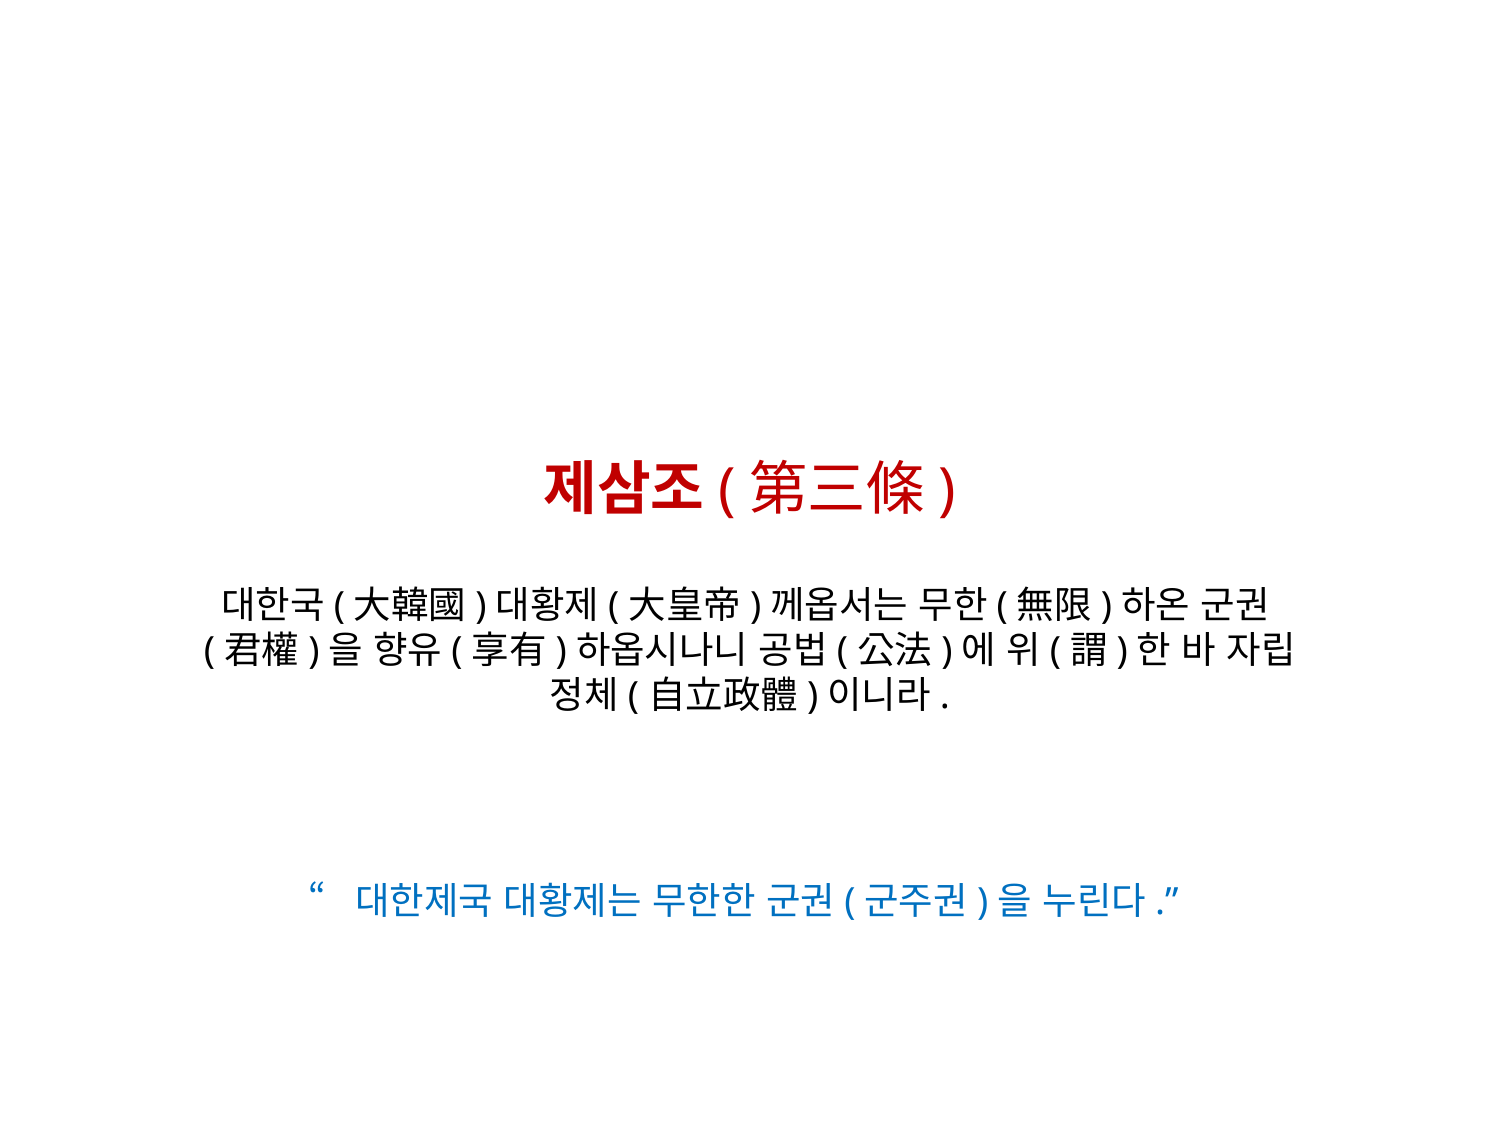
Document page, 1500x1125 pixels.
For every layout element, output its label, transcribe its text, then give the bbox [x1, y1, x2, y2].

text_box “대한제국 대황제는 무한한 군권(군주권)을 누린다.” [294, 869, 1194, 930]
text_box 제삼조(第三條) 대한국(大韓國)대황제(大皇帝)께옵서는 무한(無限)하온 군권(君權)을 향유(享有)하옵시나니 공법(公法)에 위(謂)한 바 자립 정체(自立政體)이니라. [187, 443, 1313, 724]
